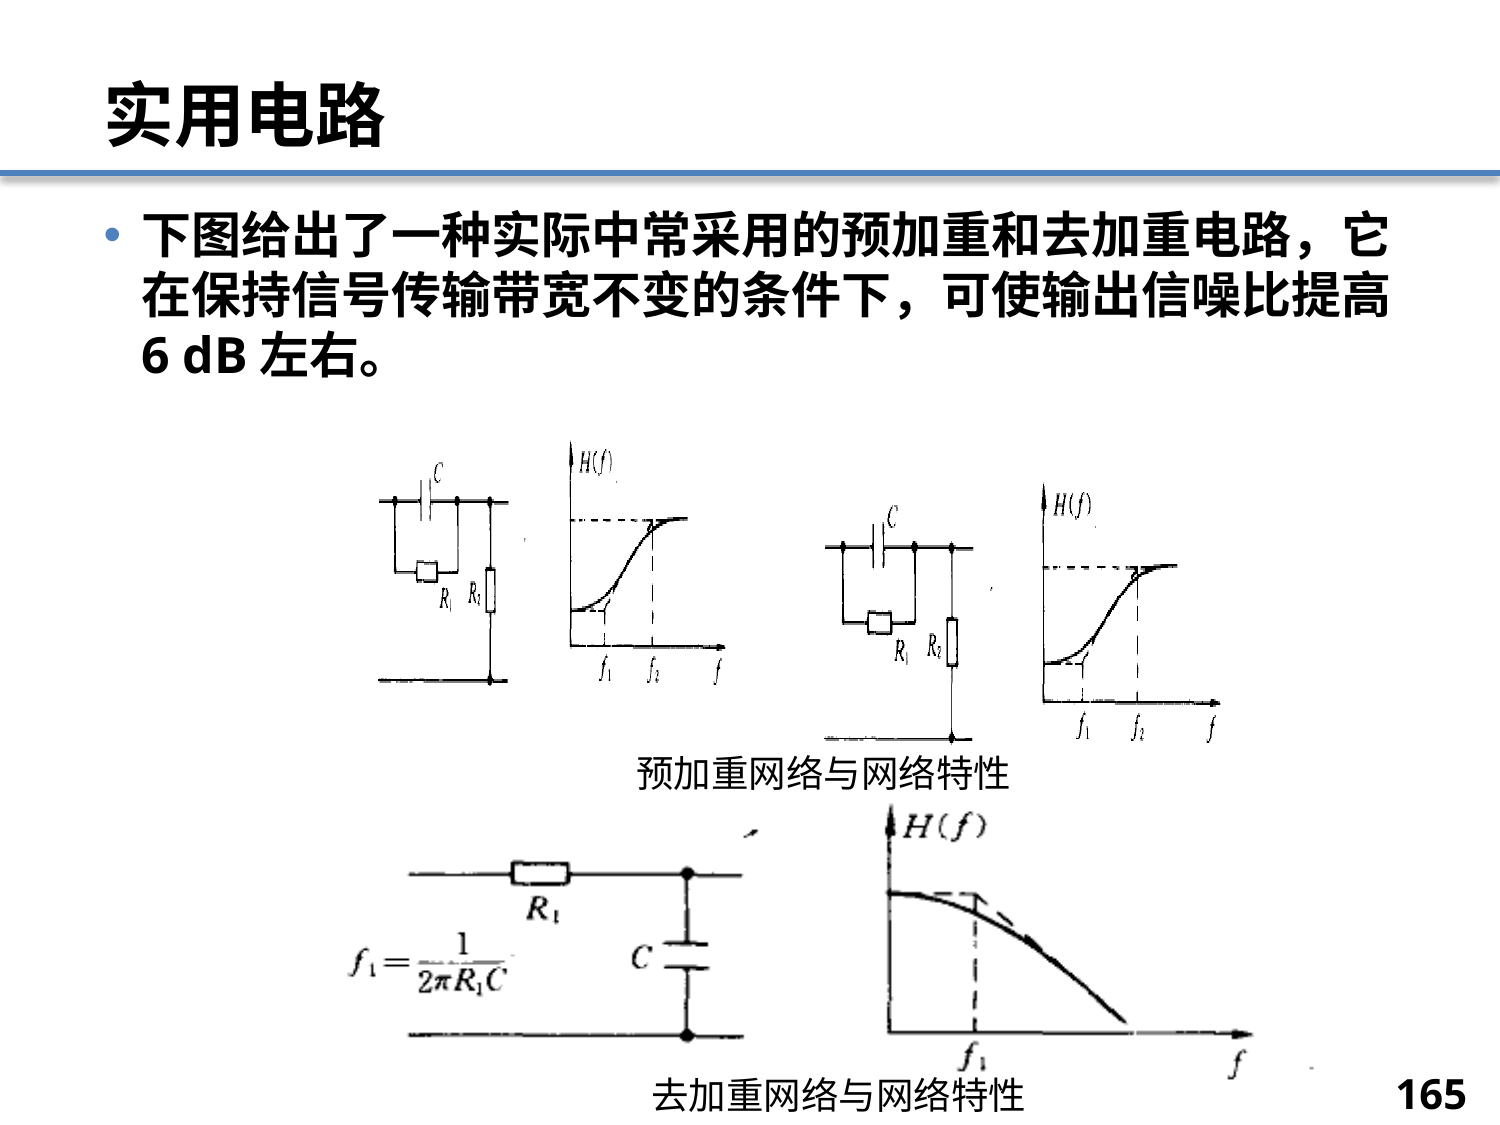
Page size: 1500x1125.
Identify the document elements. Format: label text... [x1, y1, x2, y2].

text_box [336, 432, 1238, 798]
title 实用电路 [88, 30, 1412, 164]
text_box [314, 798, 1319, 1125]
slide_number 165 [1379, 1075, 1483, 1118]
list 下图给出了一种实际中常采用的预加重和去加重电路，它在保持信号传输带宽不变的条件下，可使输出信噪比提高6 dB左右。 [88, 196, 1412, 1024]
